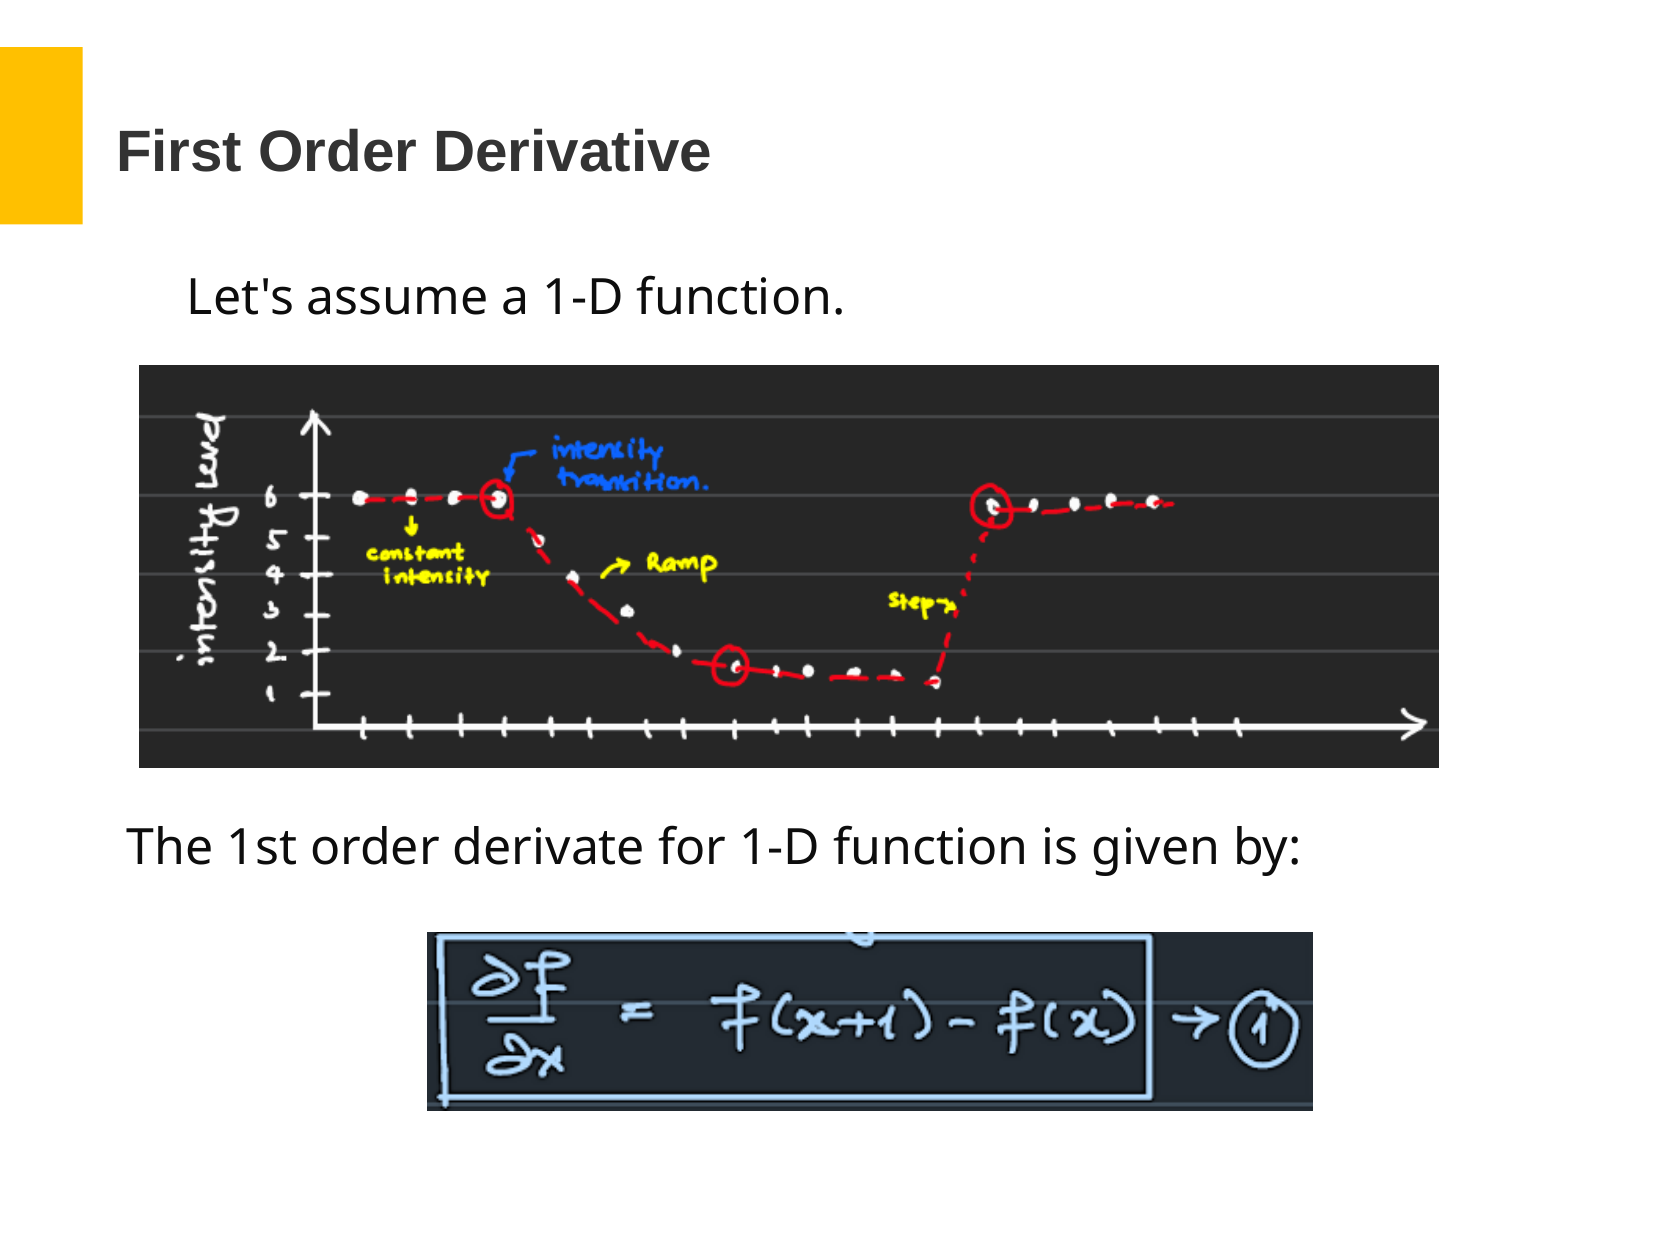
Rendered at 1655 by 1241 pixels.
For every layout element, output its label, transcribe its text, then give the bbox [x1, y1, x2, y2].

title First Order Derivative [116, 112, 1441, 184]
list Let's assume a 1-D function. [186, 264, 1536, 376]
picture [426, 931, 1313, 1112]
picture [139, 365, 1439, 768]
text_box The 1st order derivate for 1-D function is given by: [111, 807, 1318, 883]
